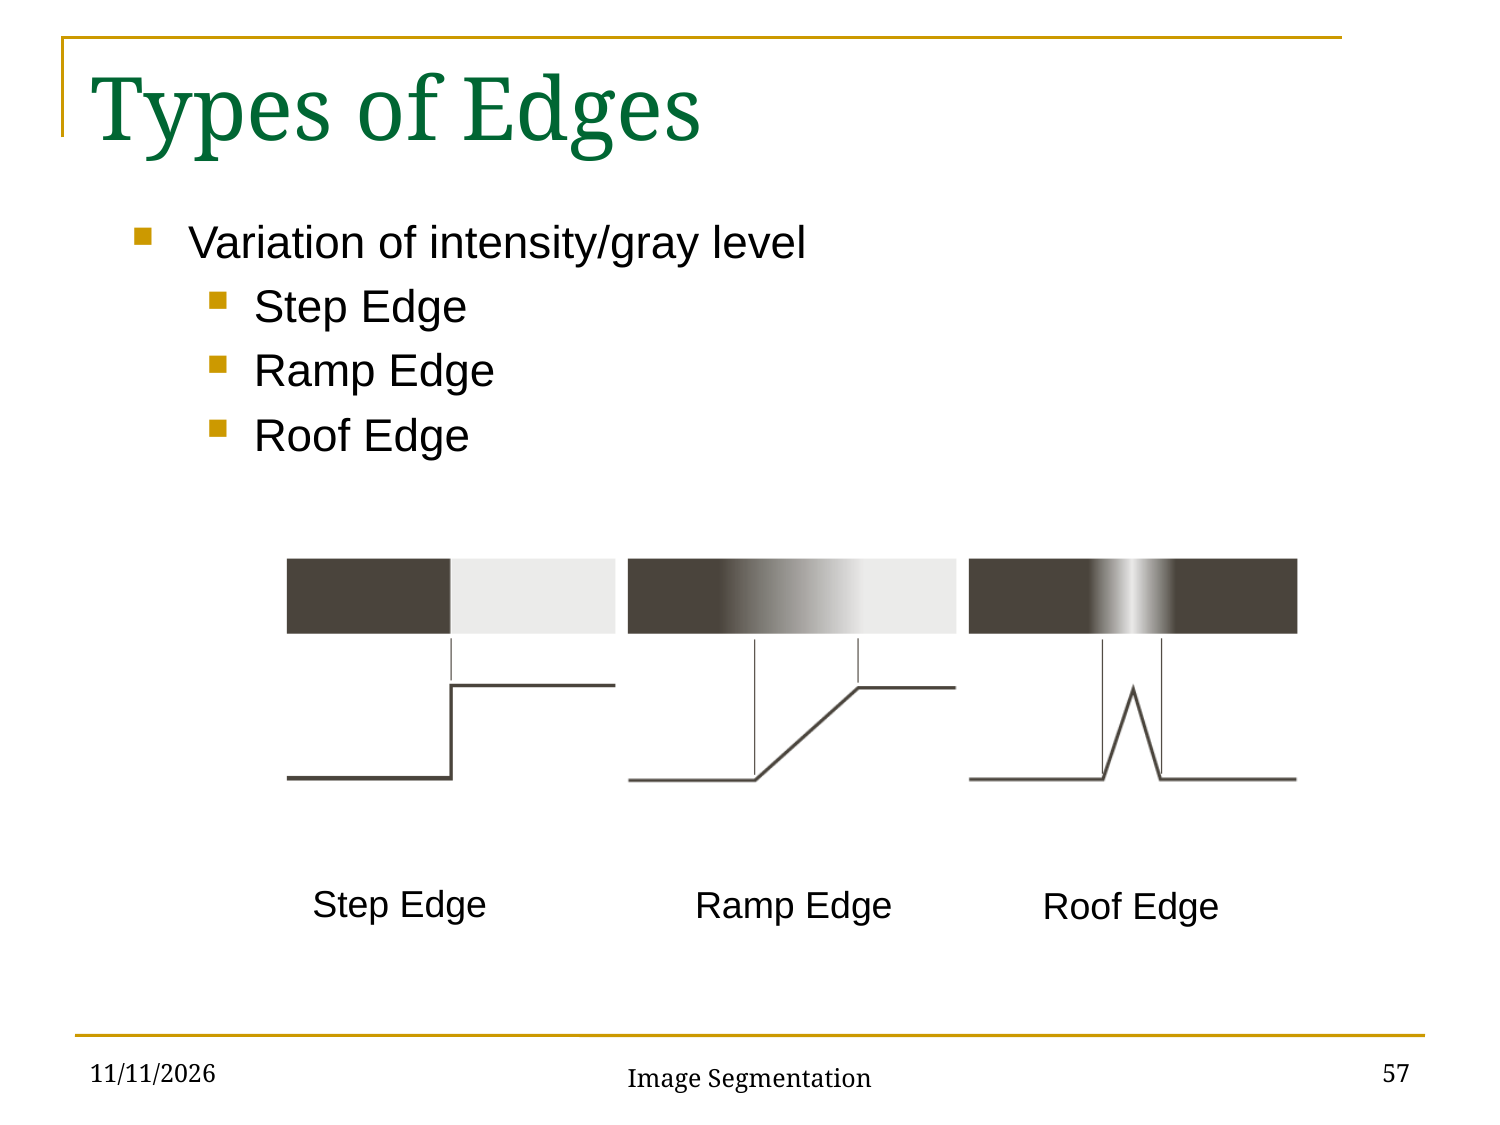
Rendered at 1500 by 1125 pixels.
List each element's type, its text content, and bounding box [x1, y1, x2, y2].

text_box Step Edge [297, 872, 502, 933]
text_box Roof Edge [1027, 874, 1235, 935]
text_box 4/25/2017 [75, 1024, 425, 1100]
title Types of Edges [74, 45, 1426, 233]
picture [279, 553, 1303, 784]
text_box Image Segmentation [512, 1024, 988, 1100]
text_box 57 [1074, 1024, 1425, 1100]
text_box Variation of intensity/gray level Step Edge Ramp Edge Roof Edge [117, 205, 1500, 1016]
text_box Ramp Edge [680, 873, 908, 934]
